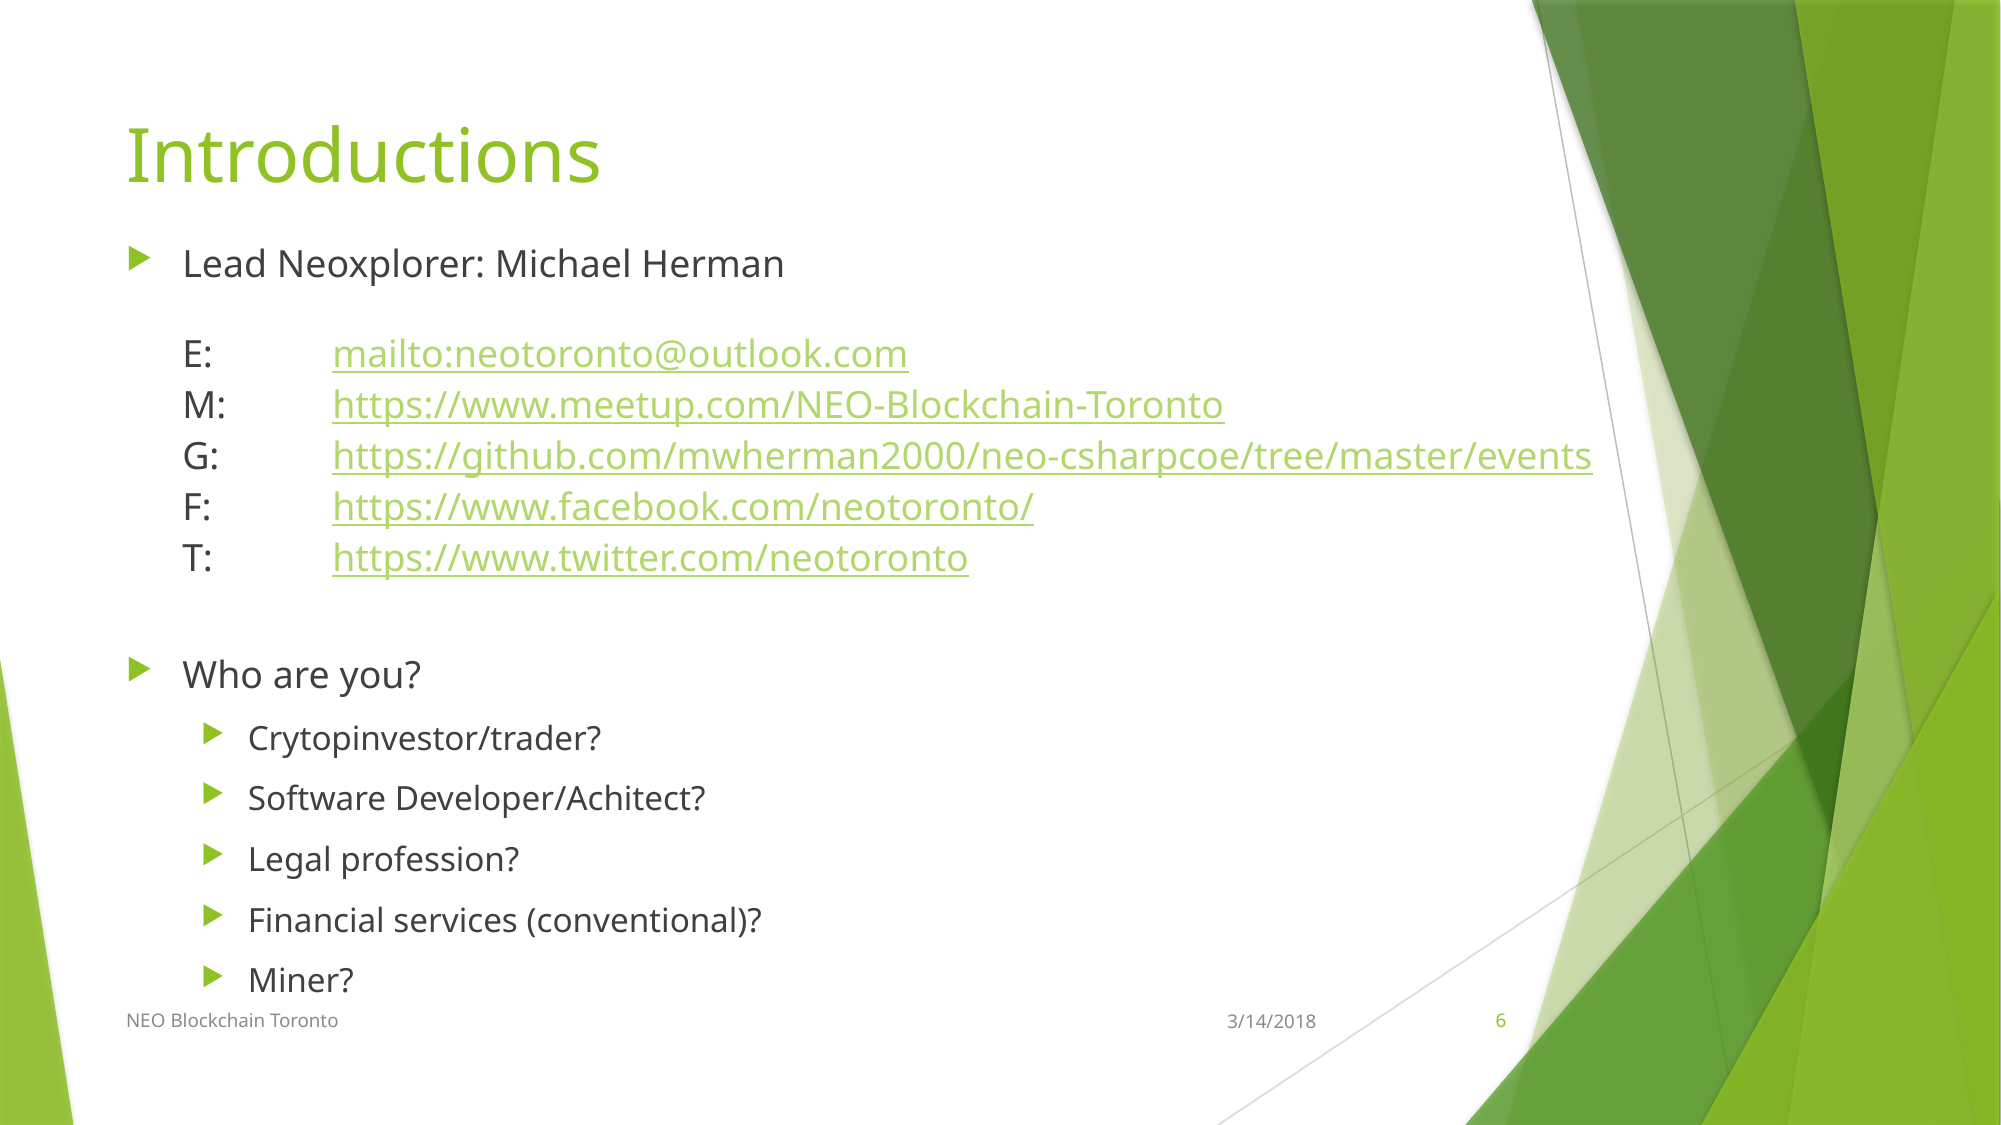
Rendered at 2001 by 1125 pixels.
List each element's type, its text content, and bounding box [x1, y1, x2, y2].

title Introductions [111, 99, 1802, 232]
slide_number 6 [1409, 991, 1522, 1051]
footer NEO Blockchain Toronto [111, 991, 1145, 1051]
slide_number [1181, 991, 1332, 1051]
list Lead Neoxplorer: Michael Herman E: mailto:neotoronto@outlook.com M: https://www.meetup.com/NEO-Blockchain-Toronto G: https://github.com/mwherman2000/neo-csharpcoe/tree/master/events F: https://www.facebook.com/neotoronto/ T: https://www.twitter.com/neotoronto Who are you? Crytopinvestor/trader? Software Developer/Achitect? Legal profession? Financial services (conventional)? Miner? [111, 232, 1802, 1026]
